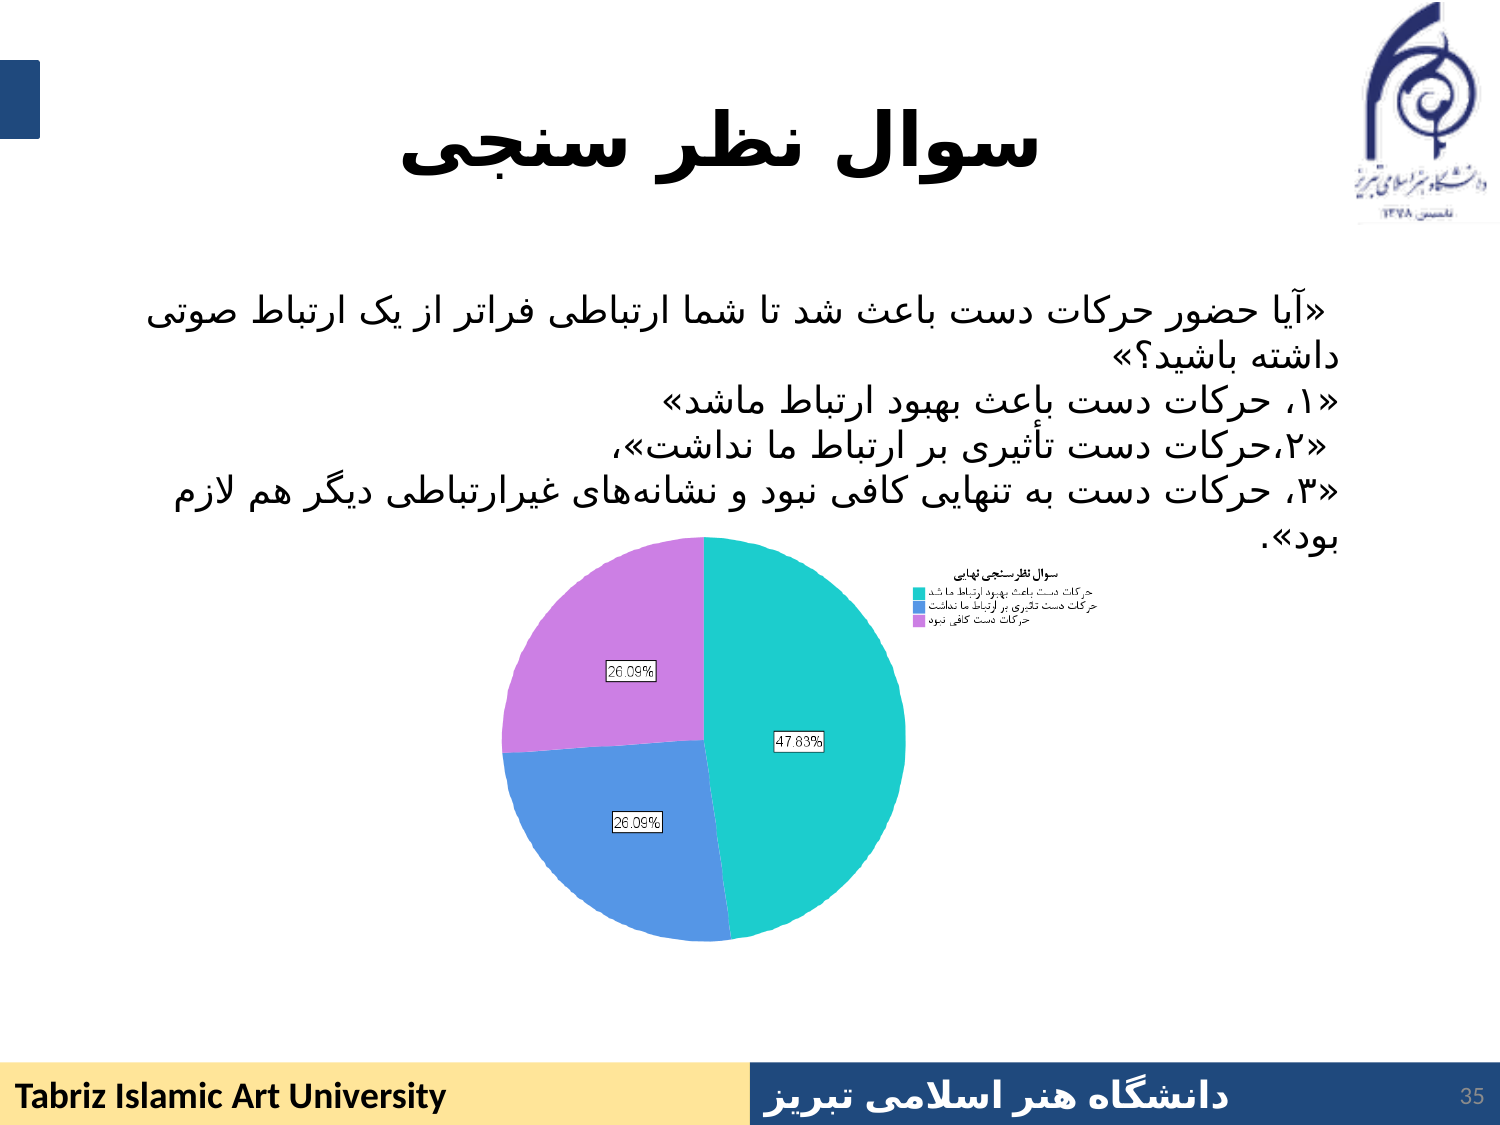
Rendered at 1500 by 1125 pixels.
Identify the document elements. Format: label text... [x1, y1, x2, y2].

picture [1342, 2, 1500, 225]
text_box «آیا حضور حرکات دست باعث شد تا شما ارتباطی فراتر از یک ارتباط صوتی داشته باشید؟» «۱، حرکات دست باعث بهبود ارتباط ماشد» «۲،حرکات دست تأثیری بر ارتباط ما نداشت»، «۳، حرکات دست به تنهایی کافی نبود و نشانه‌های غیرارتباطی دیگر هم لازم بود». [87, 279, 1355, 564]
text_box سوال نظر سنجی [211, 55, 1232, 218]
picture [424, 537, 1159, 946]
slide_number 35 [1419, 1065, 1500, 1125]
